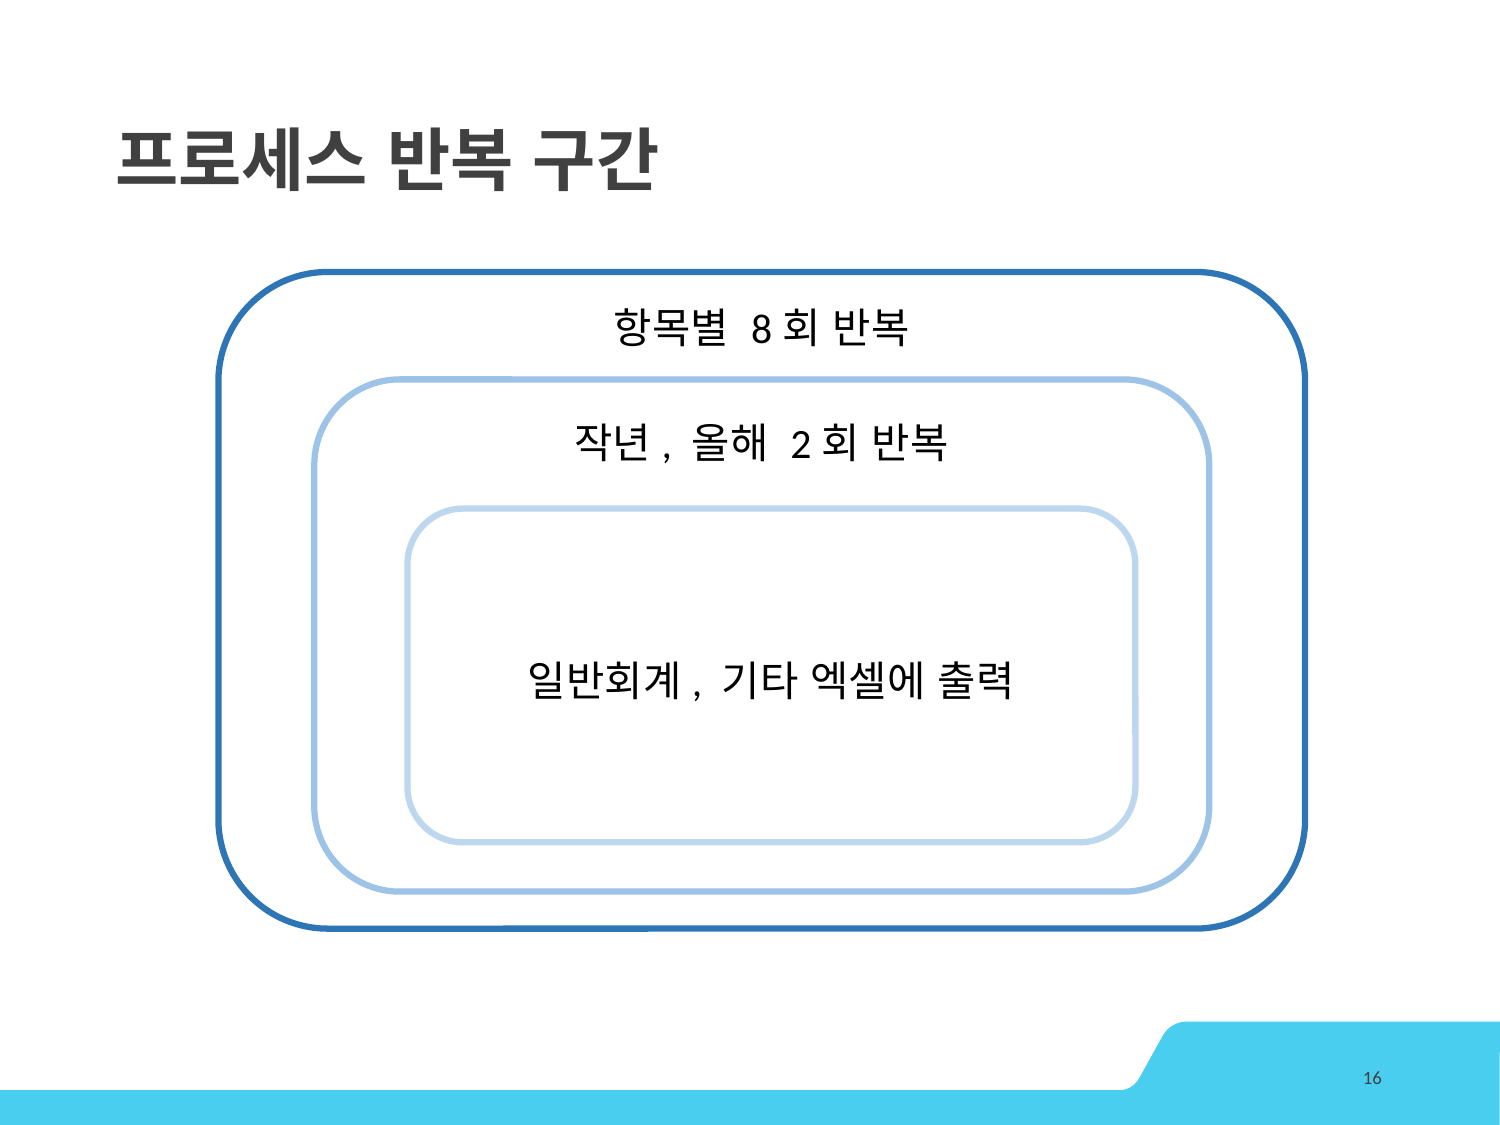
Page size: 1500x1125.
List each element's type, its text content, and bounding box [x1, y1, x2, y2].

text_box [406, 712, 1137, 844]
text_box [313, 712, 1211, 893]
slide_number 16 [1059, 1047, 1397, 1108]
text_box 작년, 올해 2회 반복 [218, 408, 1306, 474]
text_box [313, 474, 1211, 647]
text_box [260, 270, 1264, 294]
text_box [334, 378, 1189, 408]
text_box 항목별 8회 반복 [218, 294, 1306, 359]
text_box [217, 359, 1307, 930]
text_box 일반회계, 기타 엑셀에 출력 [228, 647, 1315, 712]
title 프로세스 반복 구간 [100, 54, 1395, 272]
text_box [406, 507, 1137, 647]
